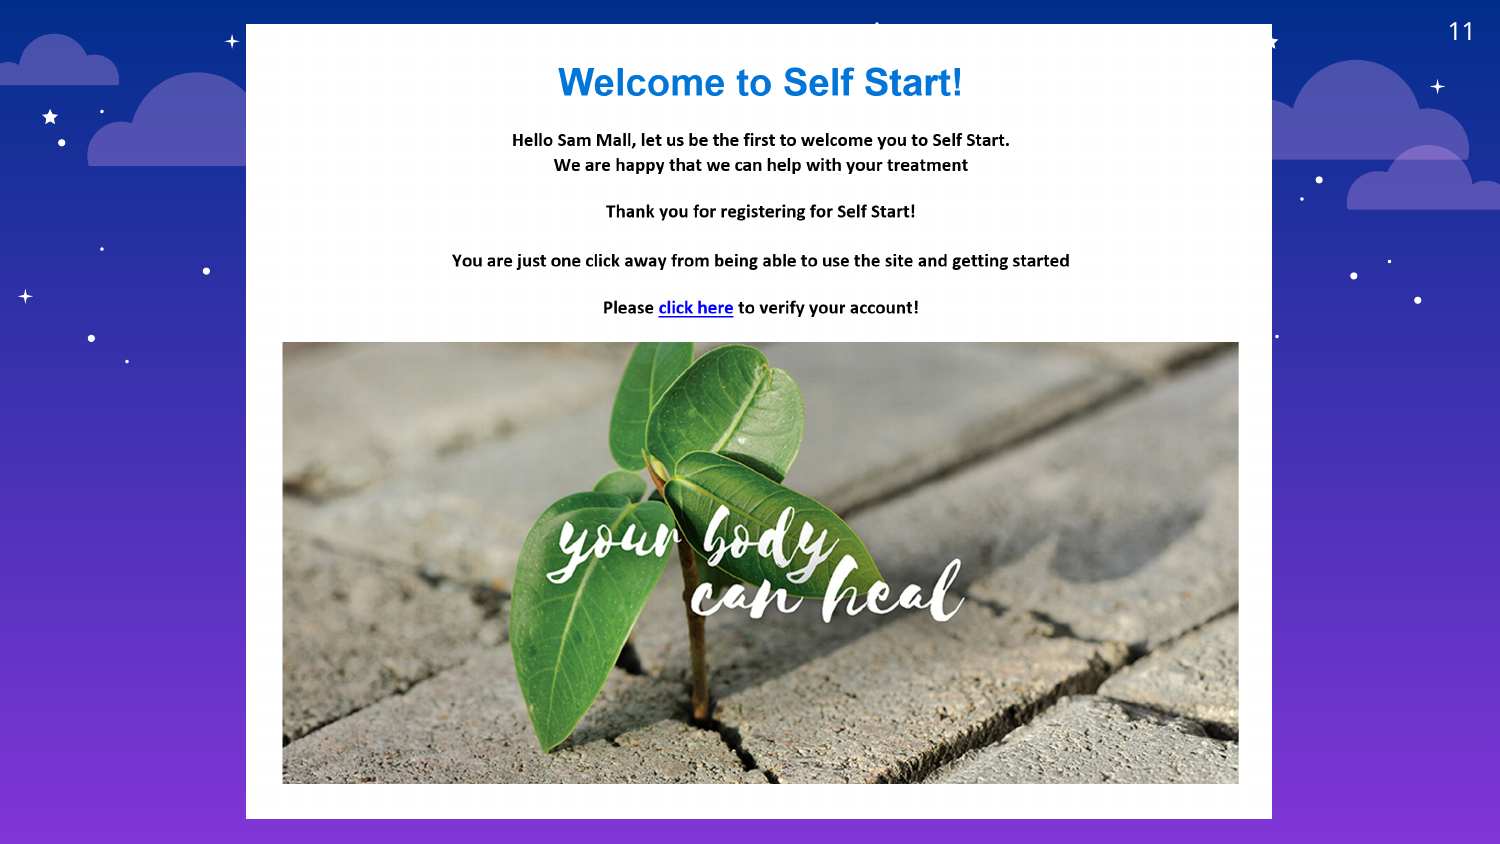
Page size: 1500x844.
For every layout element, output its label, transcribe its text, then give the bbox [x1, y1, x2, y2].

picture [245, 24, 1272, 819]
slide_number 11 [1400, 0, 1491, 65]
